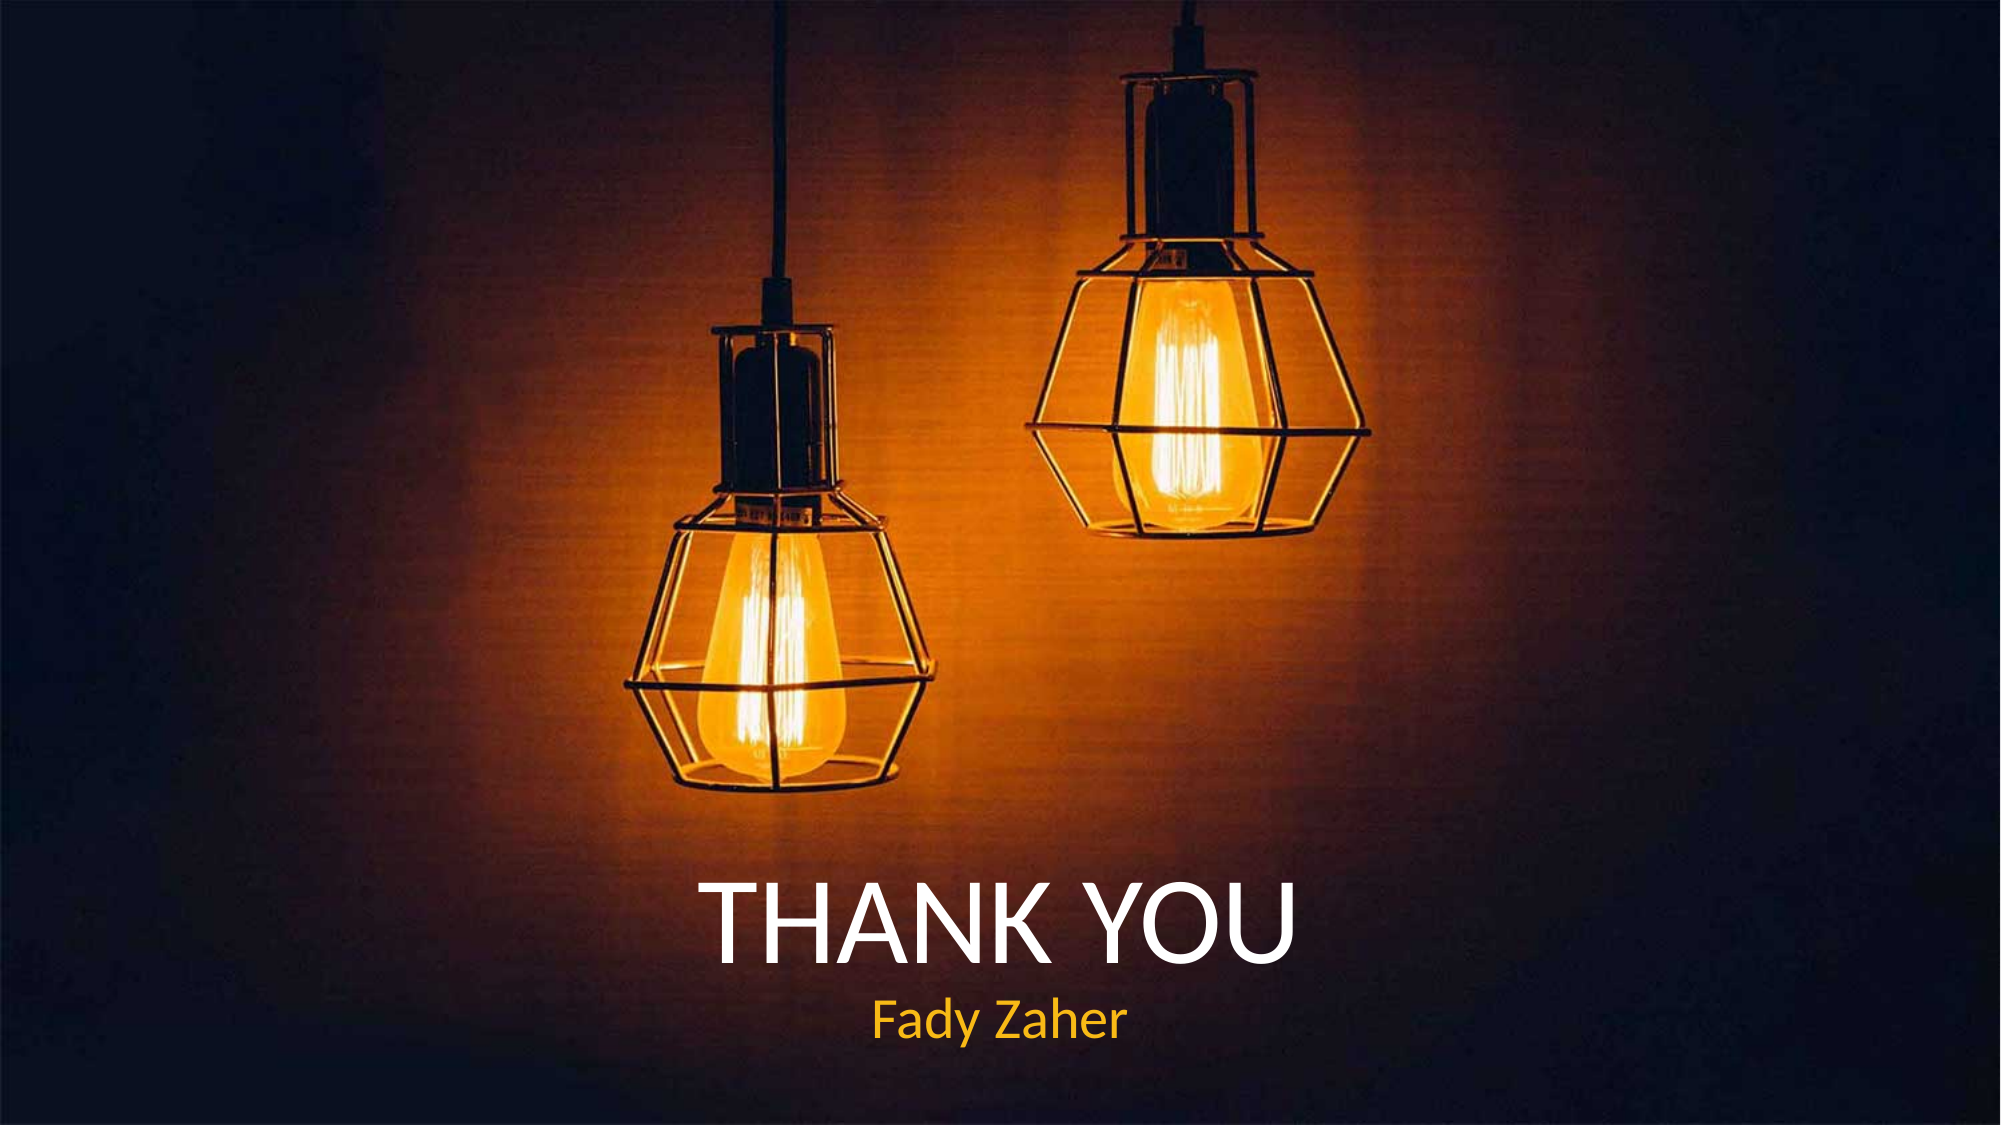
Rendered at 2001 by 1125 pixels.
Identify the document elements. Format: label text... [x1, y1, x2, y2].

text_box Fady Zaher [0, 973, 2000, 1058]
picture [0, 0, 2001, 1125]
text_box THANK YOU [0, 831, 2000, 973]
